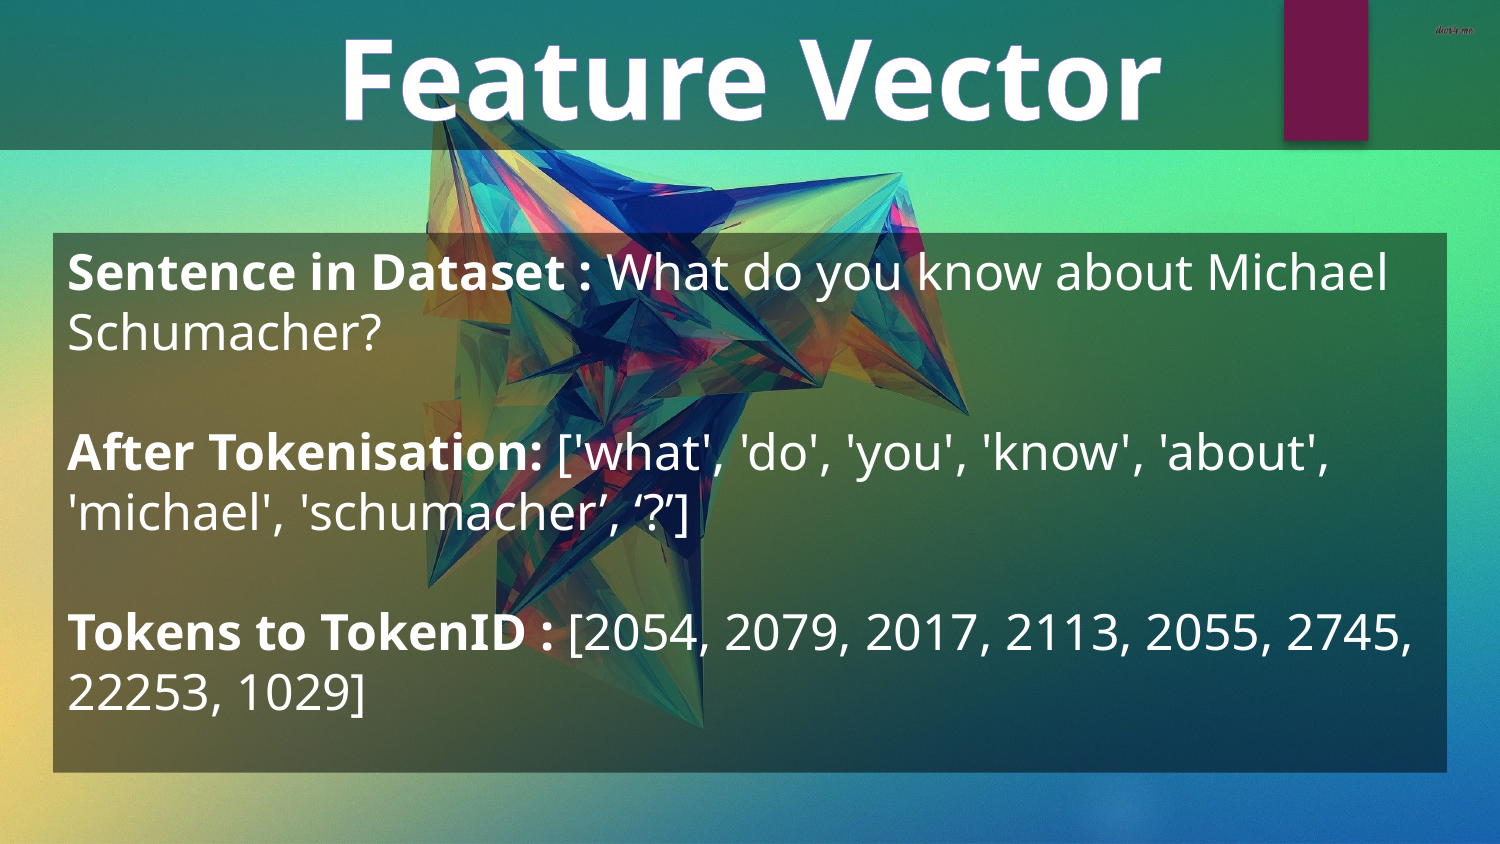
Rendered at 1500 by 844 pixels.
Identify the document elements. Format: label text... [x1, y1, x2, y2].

text_box Feature Vector [0, 0, 1500, 150]
picture [0, 150, 1500, 844]
text_box Sentence in Dataset : What do you know about Michael Schumacher? After Tokenisation: ['what', 'do', 'you', 'know', 'about', 'michael', 'schumacher’, ‘?’] Tokens to TokenID : [2054, 2079, 2017, 2113, 2055, 2745, 22253, 1029] [53, 232, 1447, 773]
